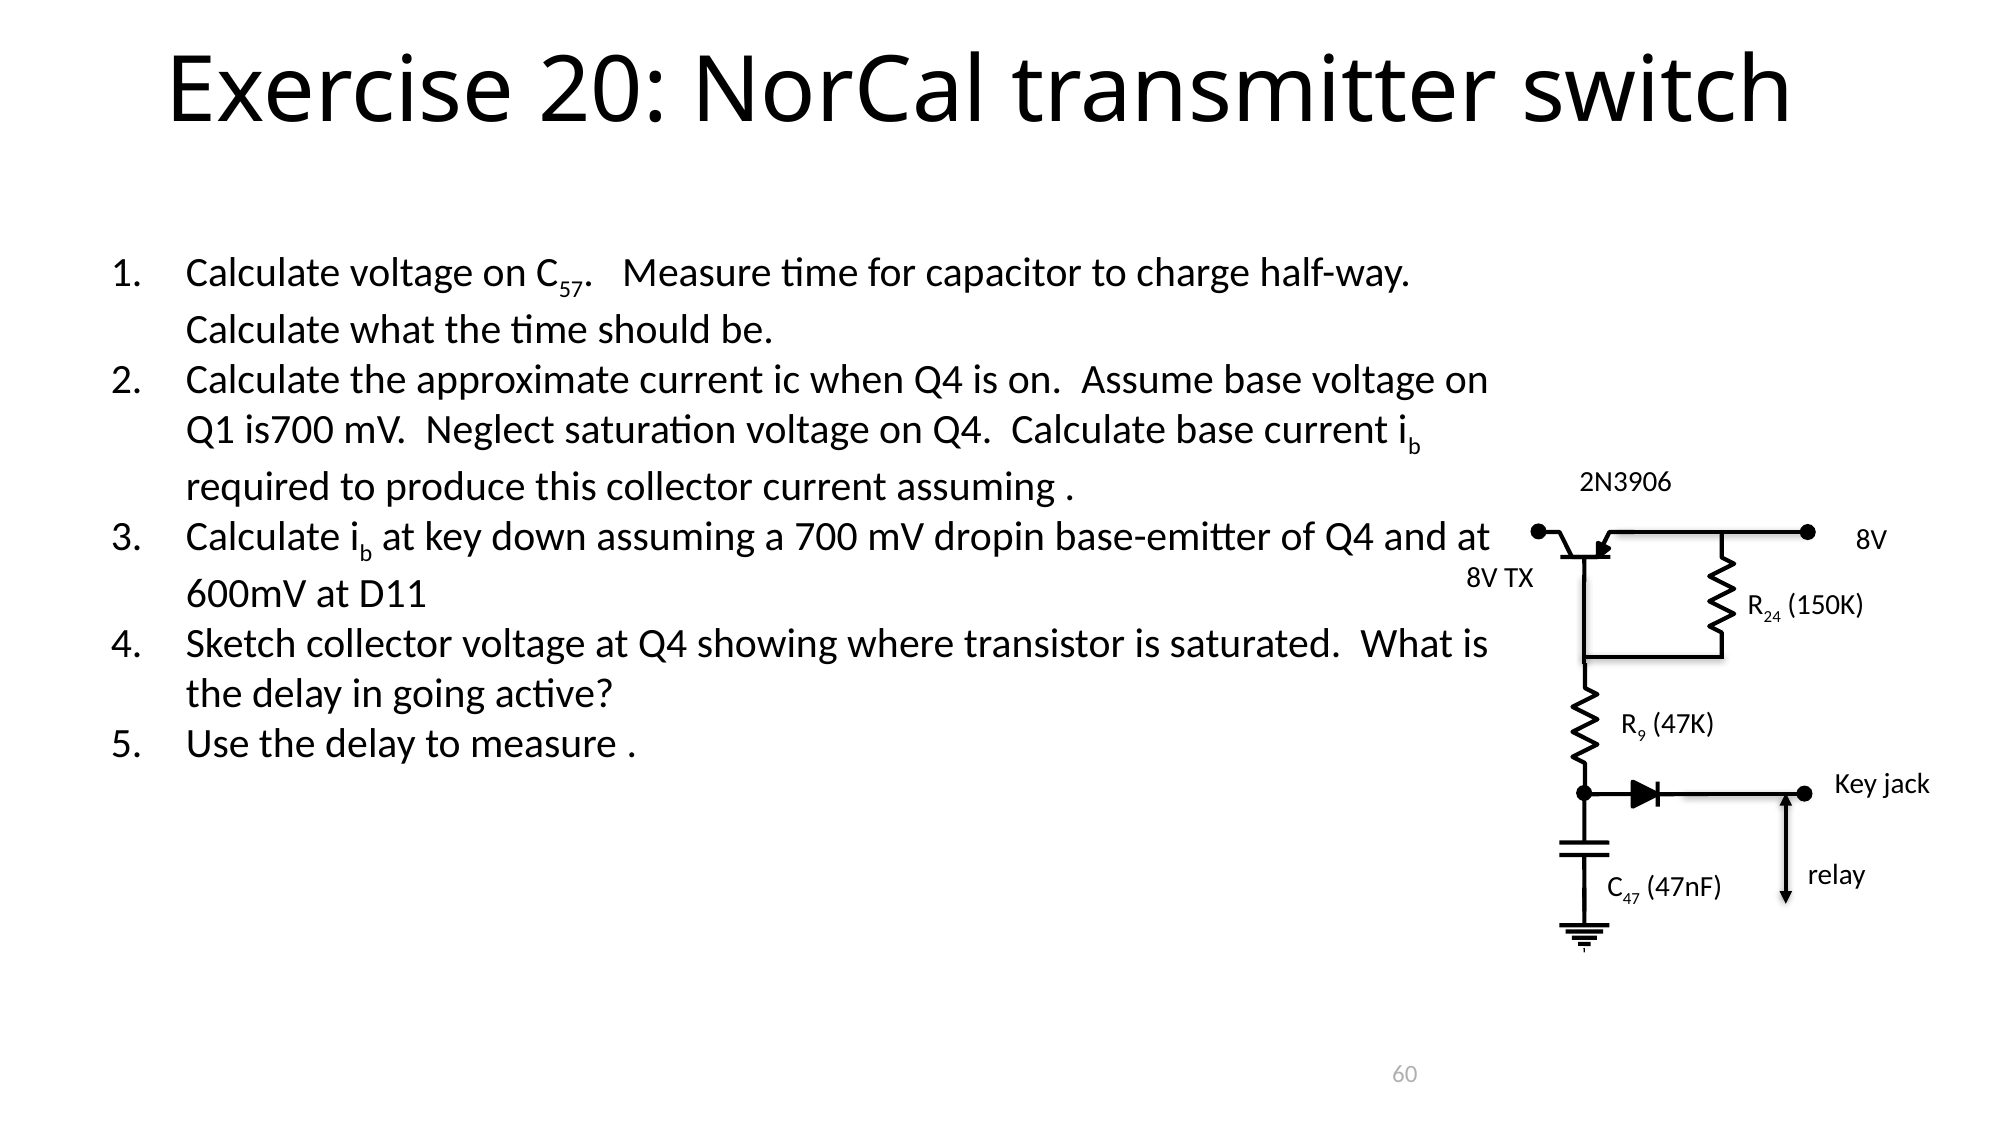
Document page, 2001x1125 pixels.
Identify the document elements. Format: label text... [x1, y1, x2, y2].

slide_number 60 [1074, 738, 1425, 1125]
text_box Exercise 20: NorCal transmitter switch [0, 29, 1962, 140]
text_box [1459, 454, 1962, 951]
